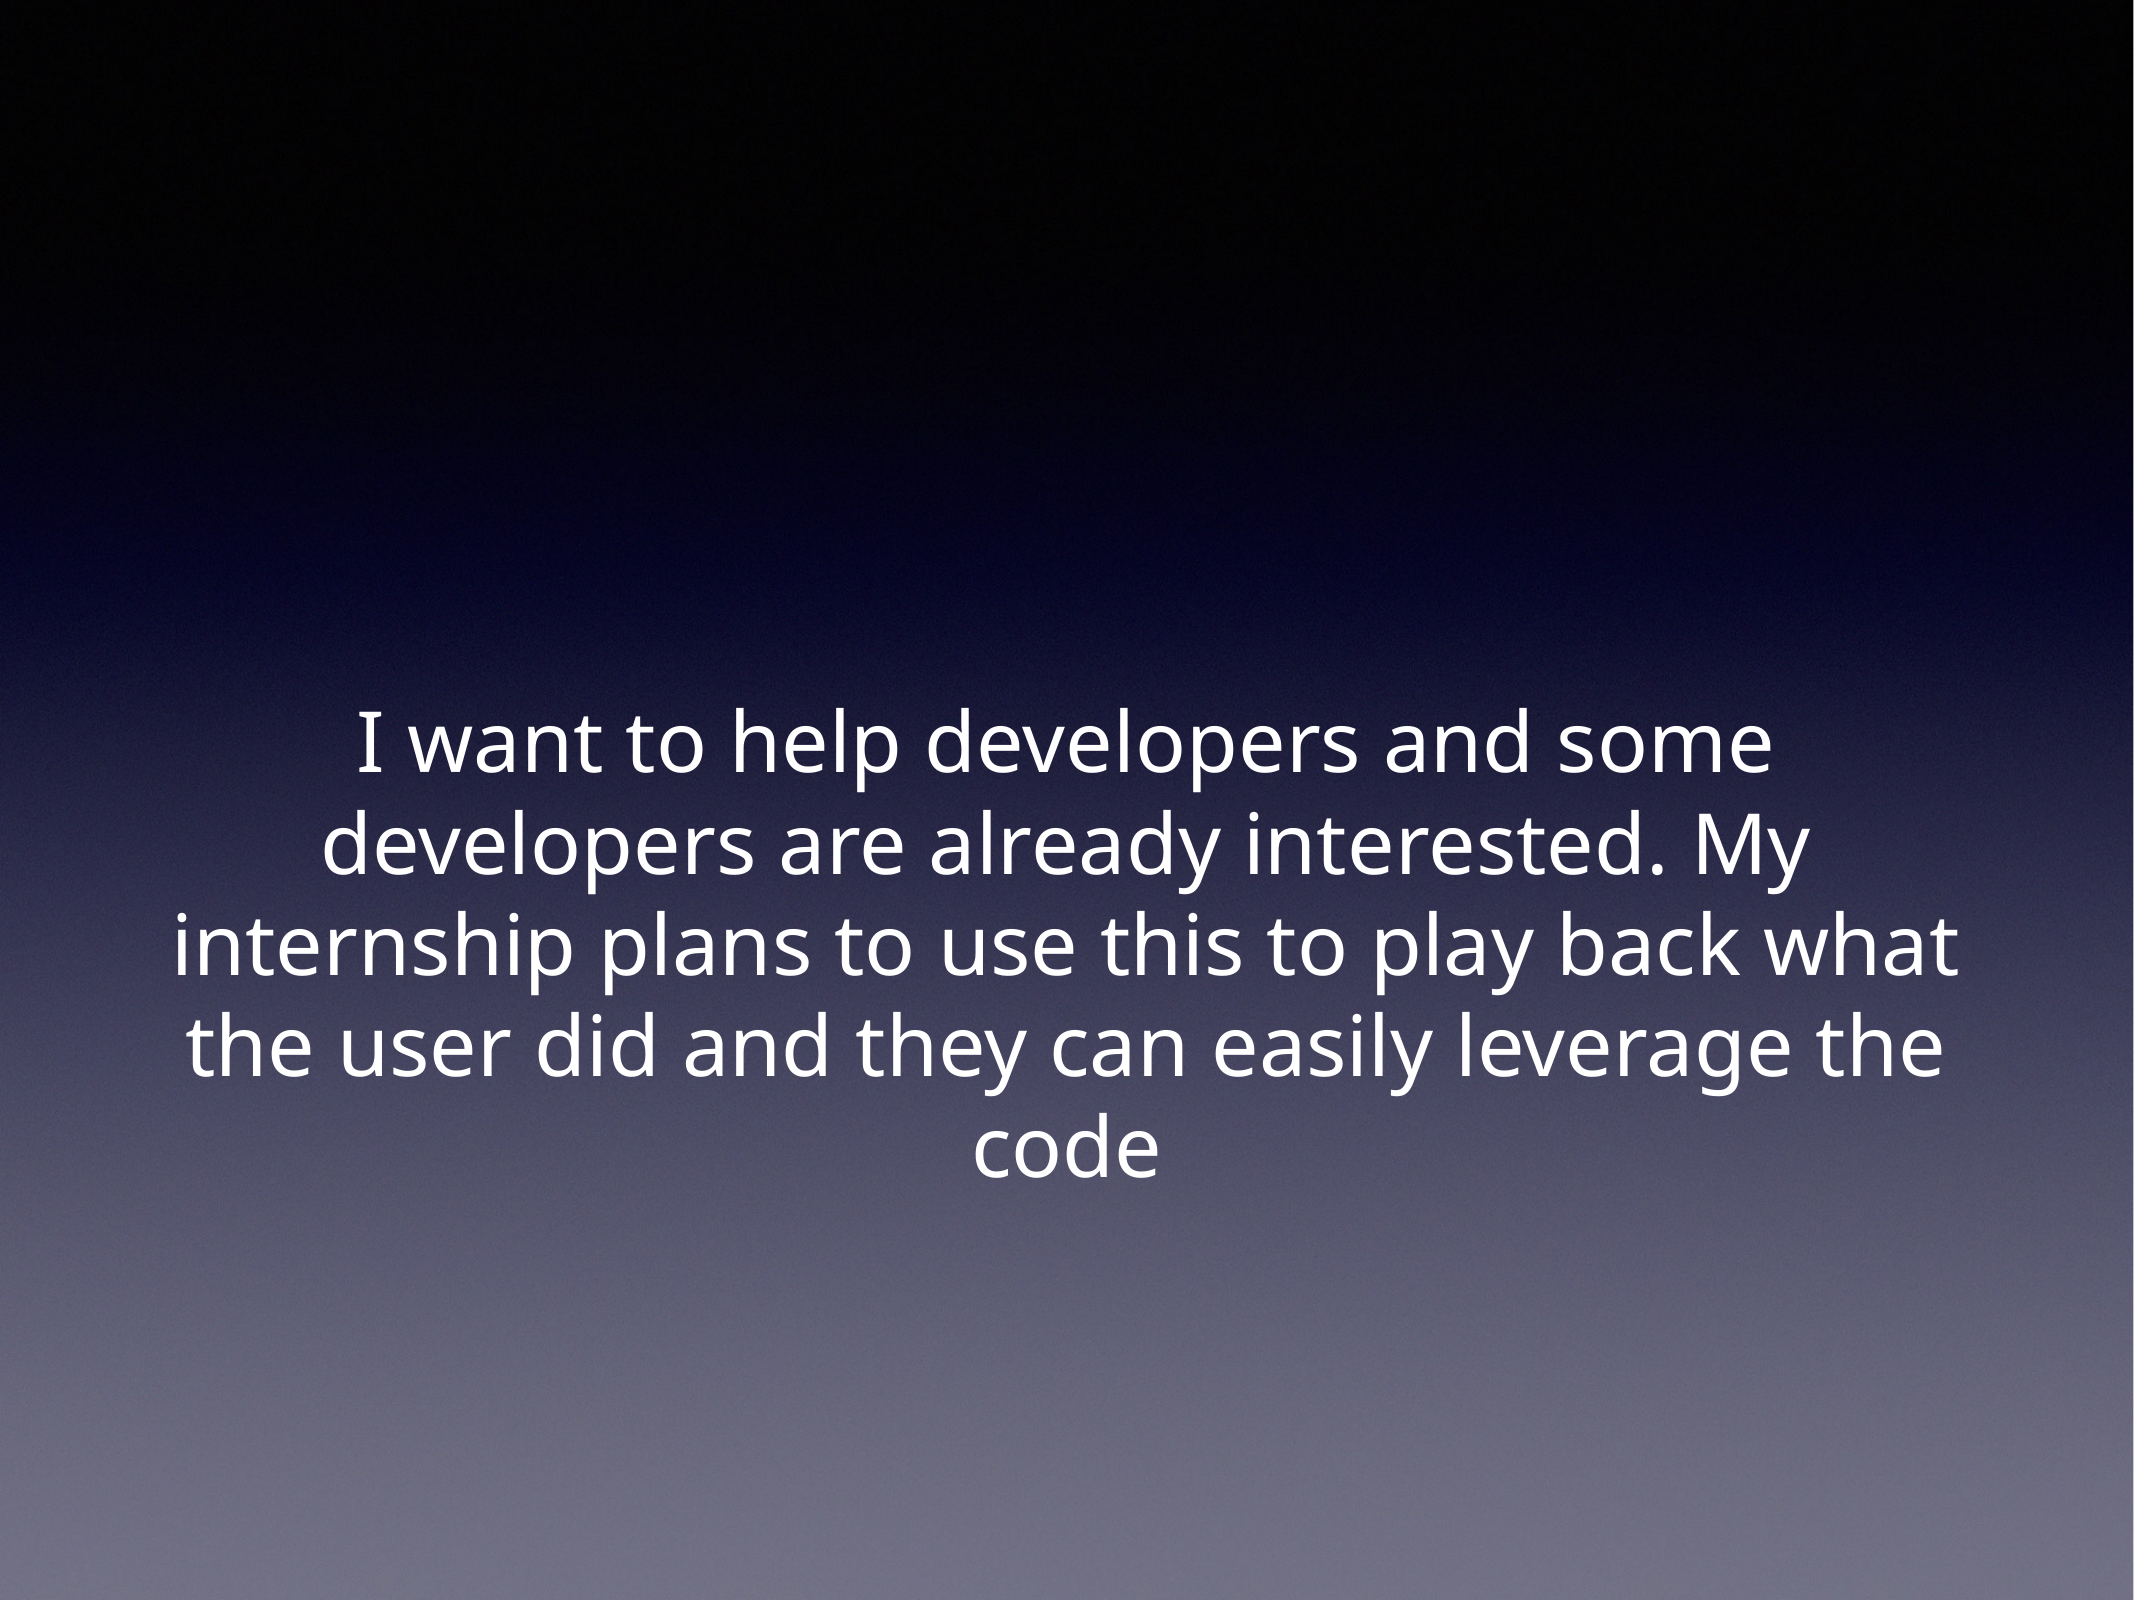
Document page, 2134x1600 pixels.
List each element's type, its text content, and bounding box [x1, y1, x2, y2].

picture [0, 0, 2134, 1600]
list I want to help developers and some developers are already interested. My internship plans to use this to play back what the user did and they can easily leverage the code [155, 732, 1978, 1151]
